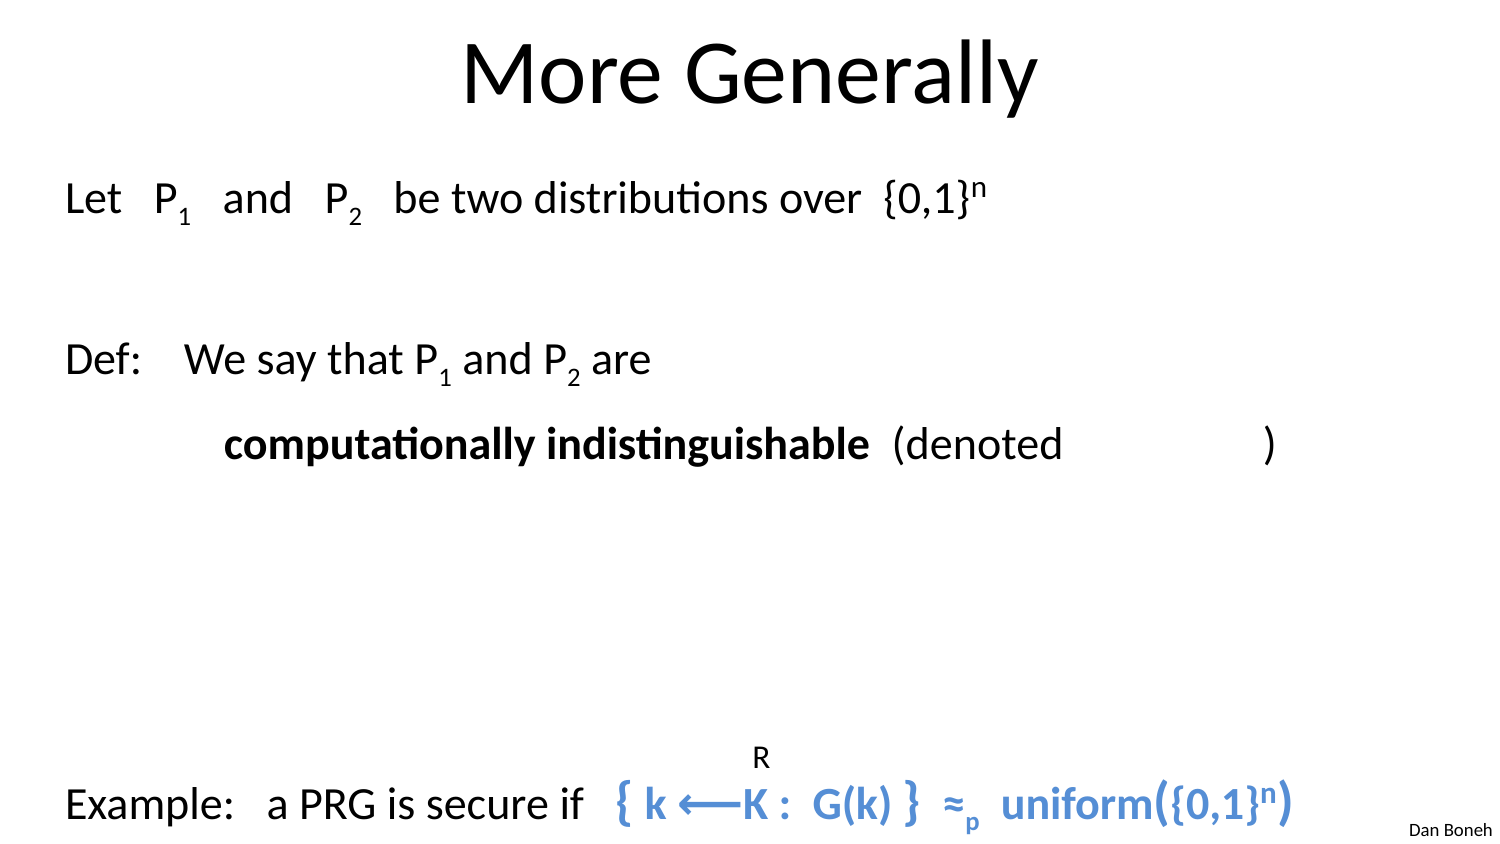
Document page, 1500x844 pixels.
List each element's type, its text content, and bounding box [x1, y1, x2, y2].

text_box R [737, 728, 786, 783]
title More Generally [75, 0, 1425, 138]
list Let P1 and P2 be two distributions over {0,1}n Def: We say that P1 and P2 are computationally indistinguishable (denoted ) Example: a PRG is secure if { k ⟵K : G(k) } ≈p uniform({0,1}n) [50, 159, 1488, 844]
